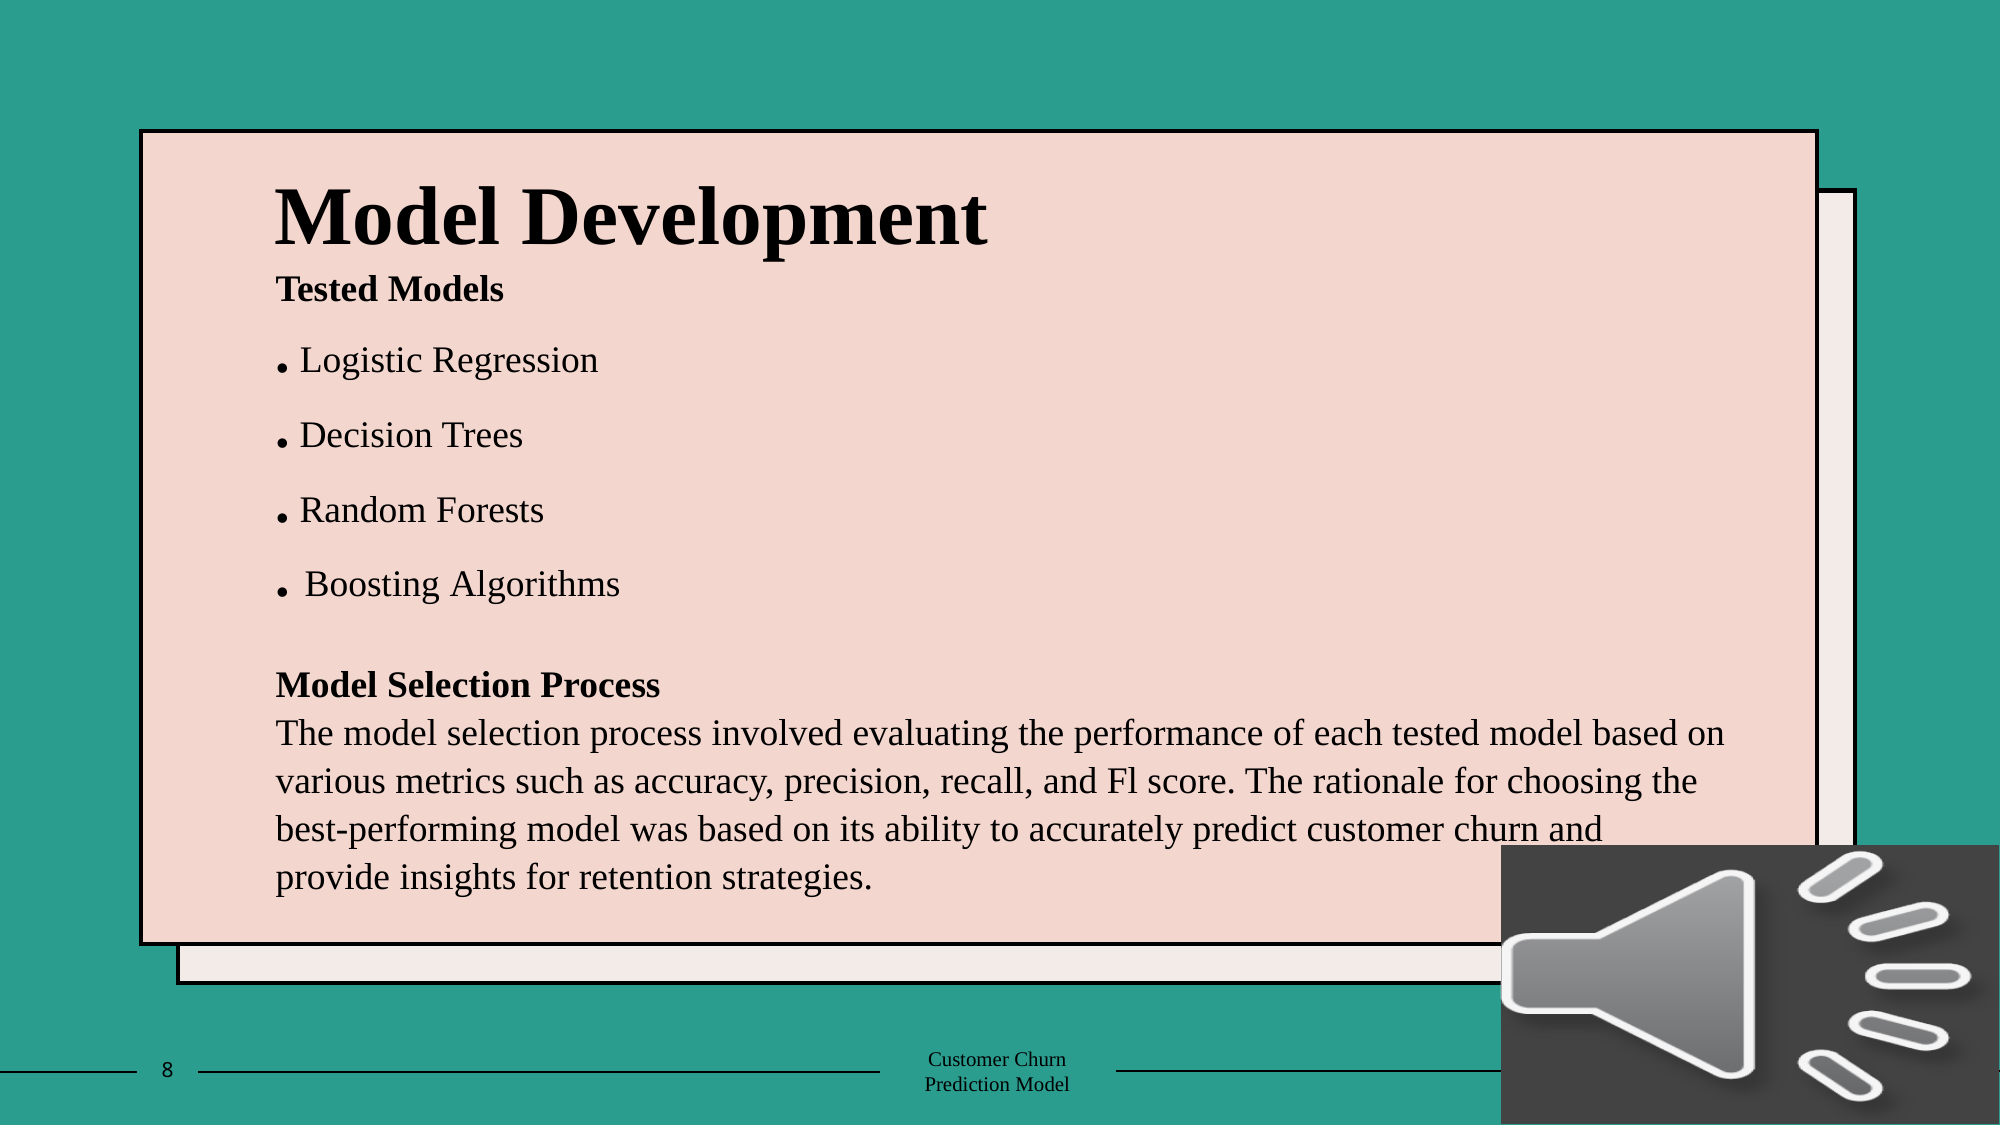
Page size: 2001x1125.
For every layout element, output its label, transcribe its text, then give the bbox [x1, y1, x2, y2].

picture [1499, 843, 2000, 1125]
footer Customer Churn Prediction Model [879, 1050, 1120, 1091]
slide_number 8 [137, 1050, 198, 1091]
title Model Development Tested Models . Logistic Regression . Decision Trees . Random Forests . Boosting Algorithms Model Selection Process The model selection process involved evaluating the performance of each tested model based on various metrics such as accuracy, precision, recall, and Fl score. The rationale for choosing the best-performing model was based on its ability to accurately predict customer churn and provide insights for retention strategies. [167, 159, 1744, 892]
